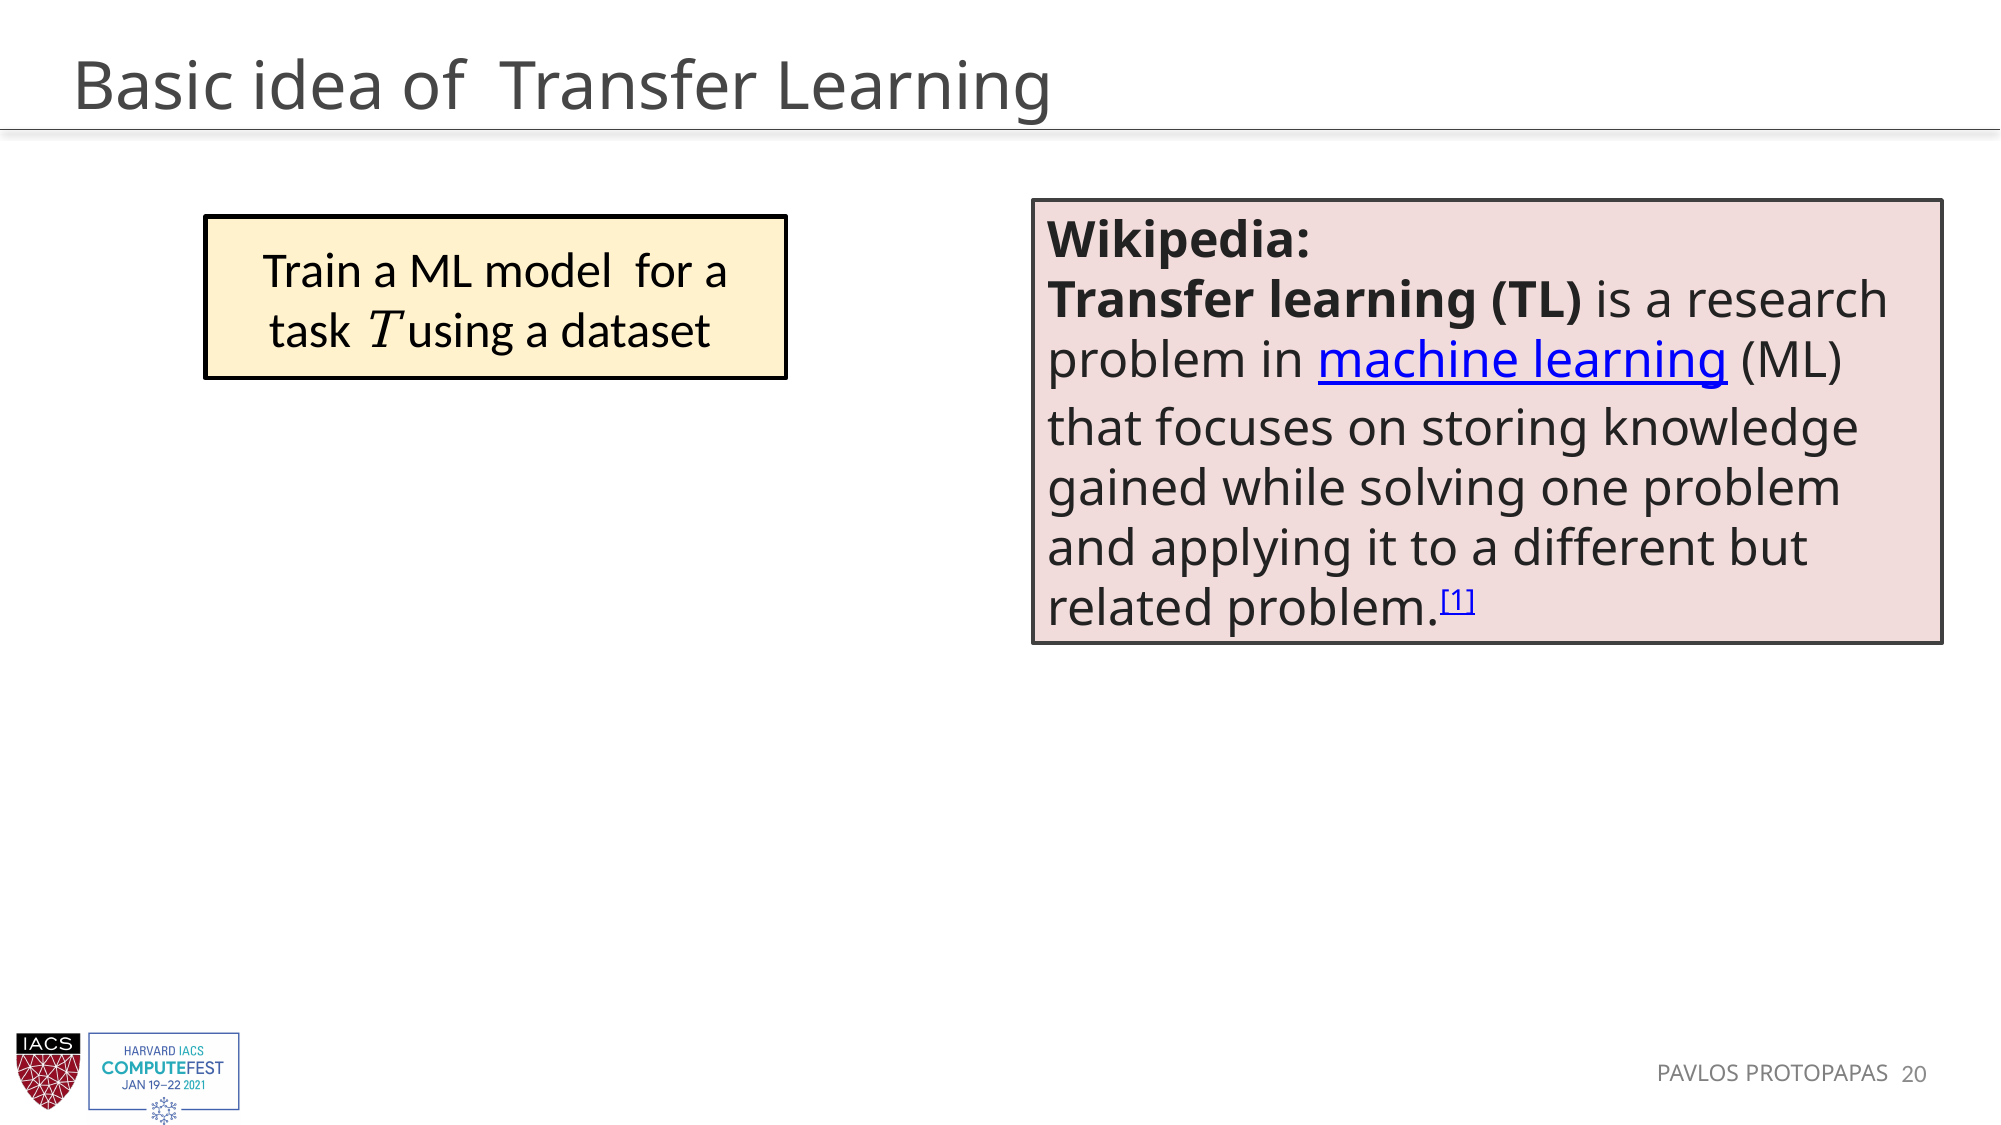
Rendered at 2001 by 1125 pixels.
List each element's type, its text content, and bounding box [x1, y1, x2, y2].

title Basic idea of Transfer Learning [57, 35, 1943, 162]
slide_number 20 [1475, 1042, 1942, 1103]
picture [14, 1033, 82, 1110]
text_box Wikipedia: Transfer learning (TL) is a research problem in machine learning (ML) that focuses on storing knowledge gained while solving one problem and applying it to a different but related problem.[1] [1033, 200, 1942, 644]
picture [86, 1030, 241, 1125]
